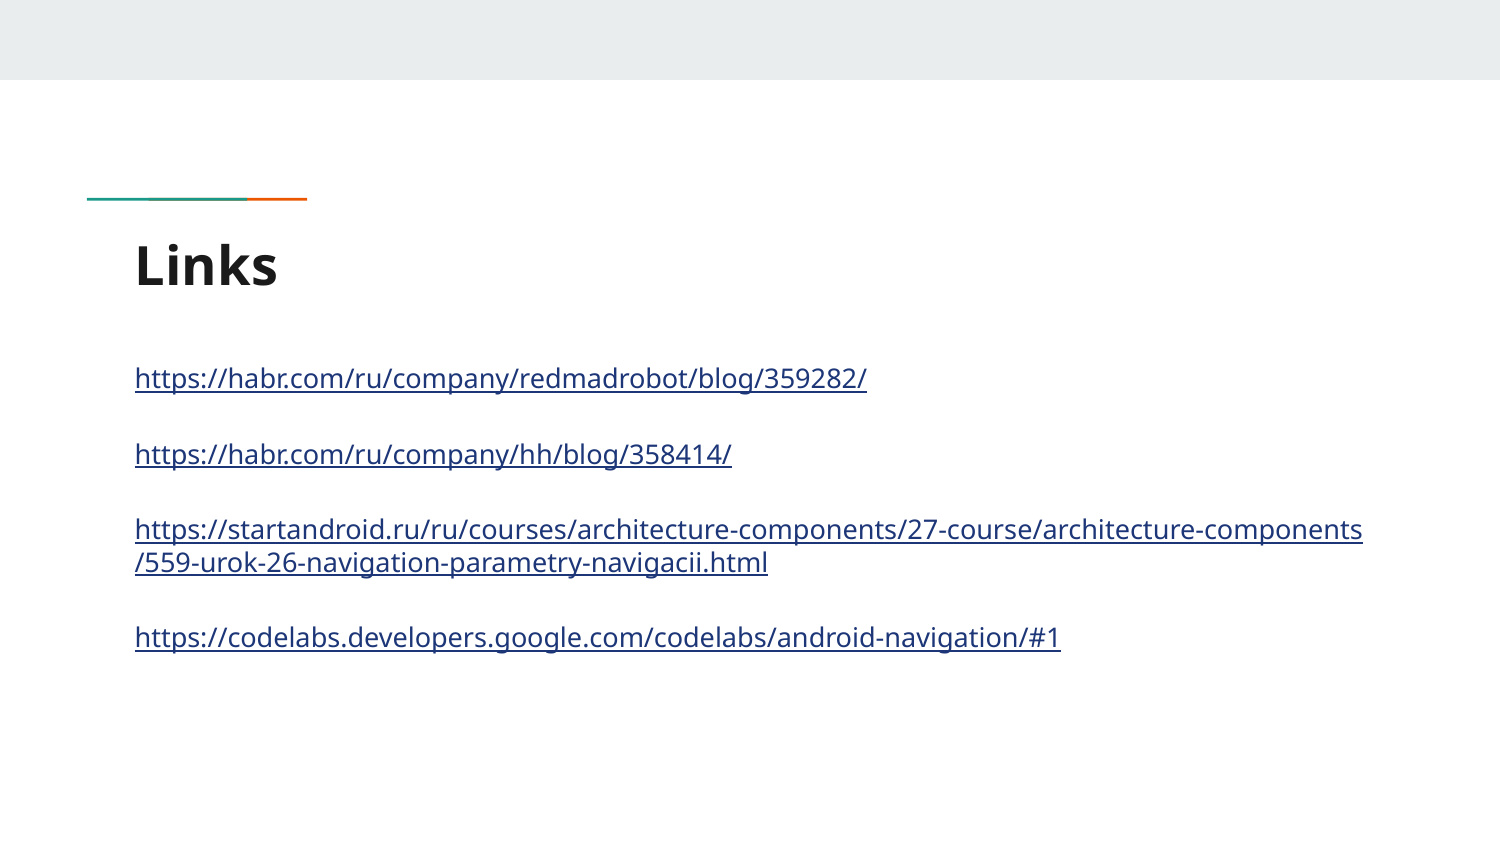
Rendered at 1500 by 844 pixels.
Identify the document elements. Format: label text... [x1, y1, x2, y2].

title Links [119, 216, 1381, 305]
list https://habr.com/ru/company/redmadrobot/blog/359282/ https://habr.com/ru/company/hh/blog/358414/ https://startandroid.ru/ru/courses/architecture-components/27-course/architecture-components/559-urok-26-navigation-parametry-navigacii.html https://codelabs.developers.google.com/codelabs/android-navigation/#1 [119, 341, 1381, 712]
